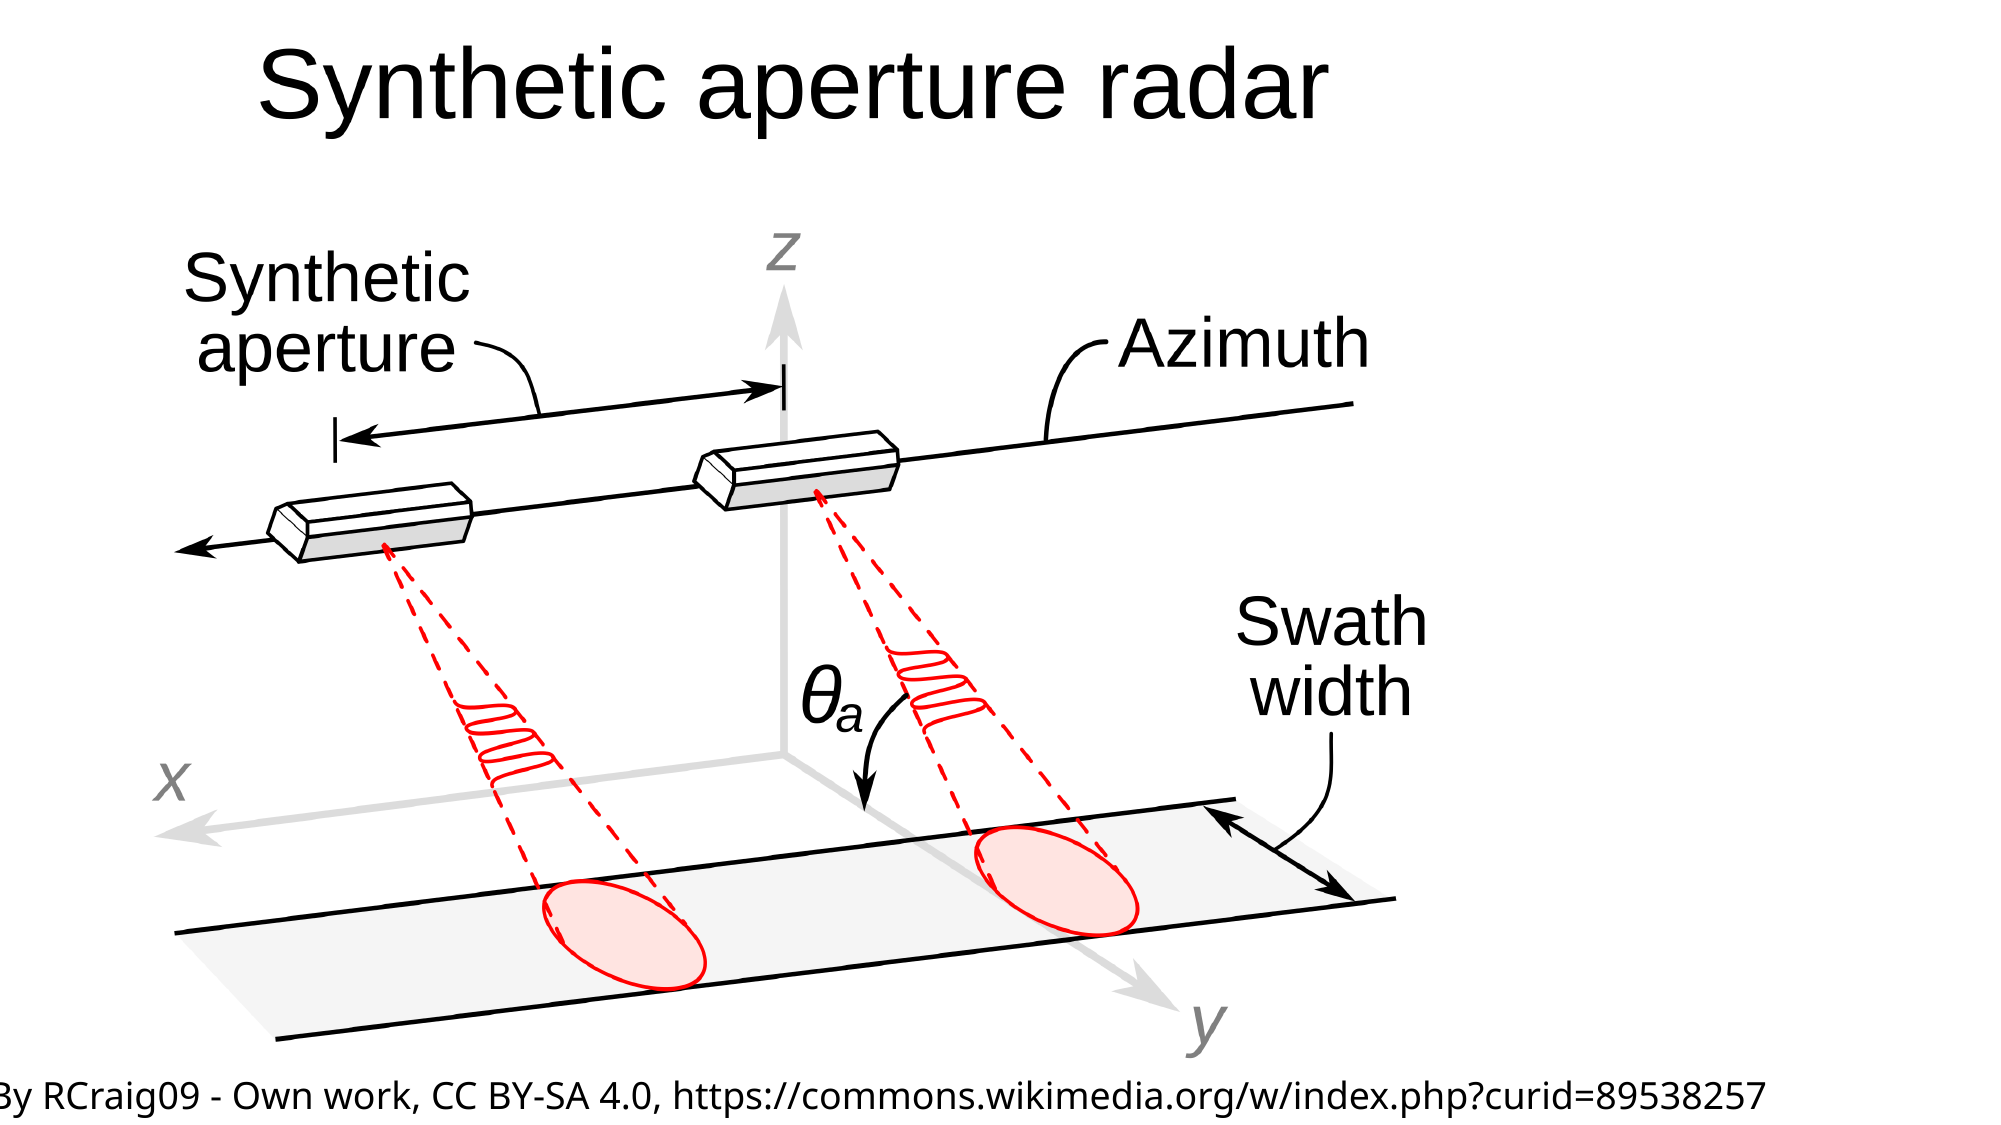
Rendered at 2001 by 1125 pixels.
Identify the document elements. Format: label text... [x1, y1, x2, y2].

text_box By RCraig09 - Own work, CC BY-SA 4.0, https://commons.wikimedia.org/w/index.php?curid=89538257 [1533, 1064, 1784, 1125]
text_box By RCraig09 - Own work, CC BY-SA 4.0, https://commons.wikimedia.org/w/index.php?curid=89538257 [0, 1064, 31, 1125]
picture [31, 0, 1533, 1125]
